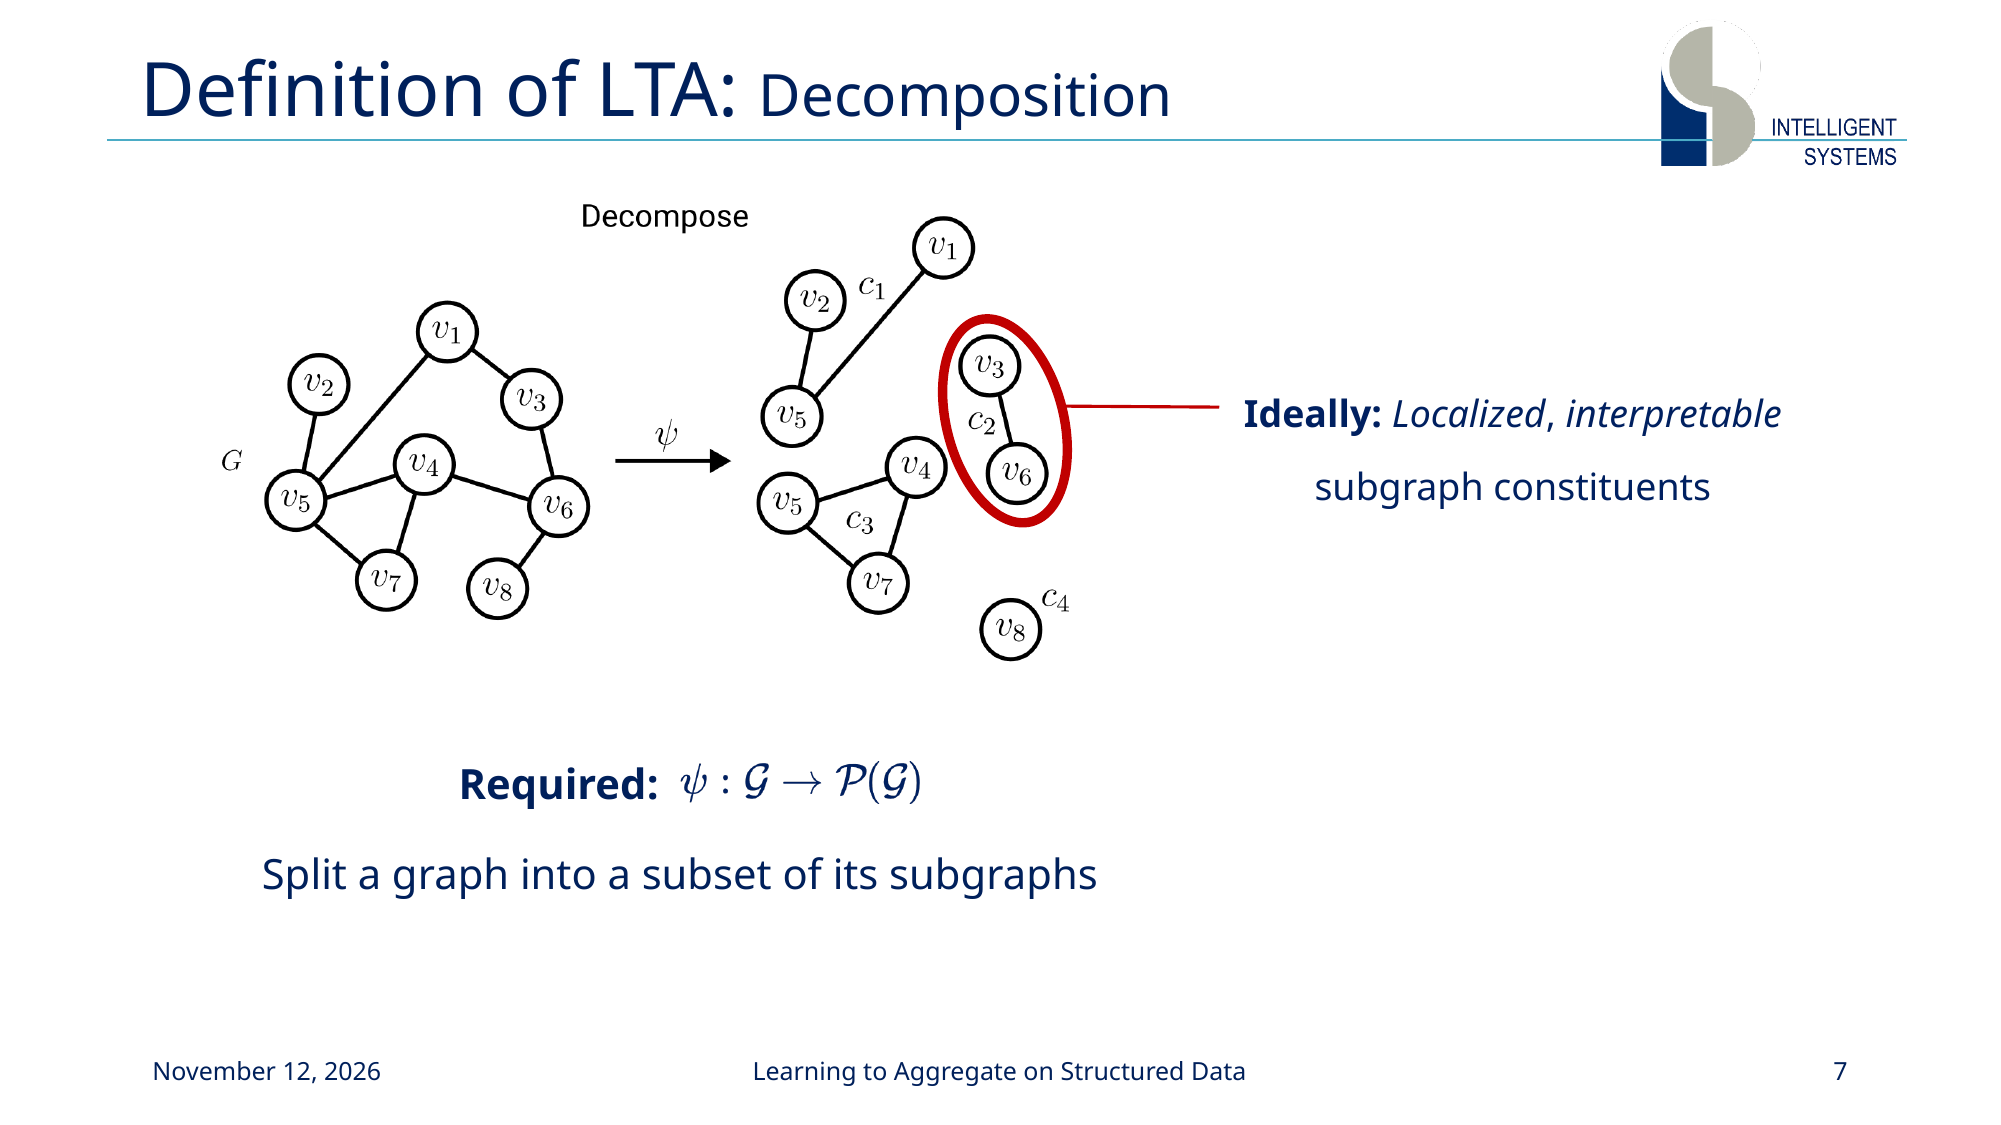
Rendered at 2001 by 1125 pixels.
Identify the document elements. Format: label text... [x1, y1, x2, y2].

picture [1661, 141, 1903, 172]
title Definition of LTA: Decomposition [125, 31, 1863, 141]
picture [1661, 19, 1903, 139]
footer Learning to Aggregate on Structured Data [662, 1042, 1338, 1103]
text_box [946, 316, 1807, 526]
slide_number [137, 1042, 588, 1103]
picture [222, 197, 1084, 667]
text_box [437, 728, 924, 837]
text_box Split a graph into a subset of its subgraphs [222, 818, 1138, 928]
slide_number 7 [1412, 1042, 1863, 1103]
